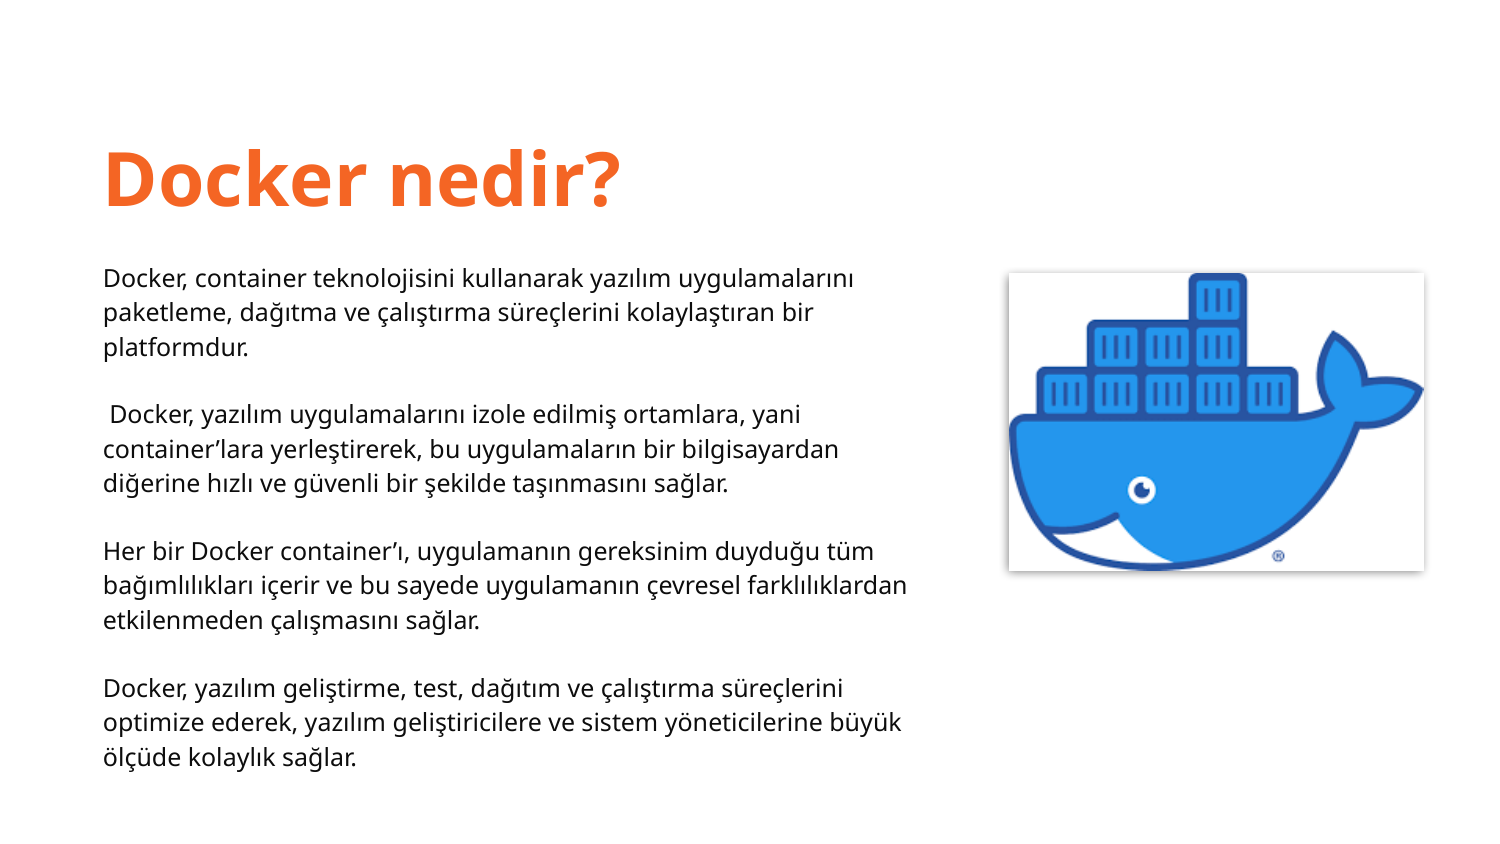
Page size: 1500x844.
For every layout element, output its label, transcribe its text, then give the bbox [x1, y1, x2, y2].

picture [1008, 273, 1424, 571]
title Docker nedir? [87, 116, 941, 242]
title Docker, container teknolojisini kullanarak yazılım uygulamalarını paketleme, dağıtma ve çalıştırma süreçlerini kolaylaştıran bir platformdur. Docker, yazılım uygulamalarını izole edilmiş ortamlara, yani container’lara yerleştirerek, bu uygulamaların bir bilgisayardan diğerine hızlı ve güvenli bir şekilde taşınmasını sağlar. Her bir Docker container’ı, uygulamanın gereksinim duyduğu tüm bağımlılıkları içerir ve bu sayede uygulamanın çevresel farklılıklardan etkilenmeden çalışmasını sağlar. Docker, yazılım geliştirme, test, dağıtım ve çalıştırma süreçlerini optimize ederek, yazılım geliştiricilere ve sistem yöneticilerine büyük ölçüde kolaylık sağlar. [87, 242, 941, 746]
